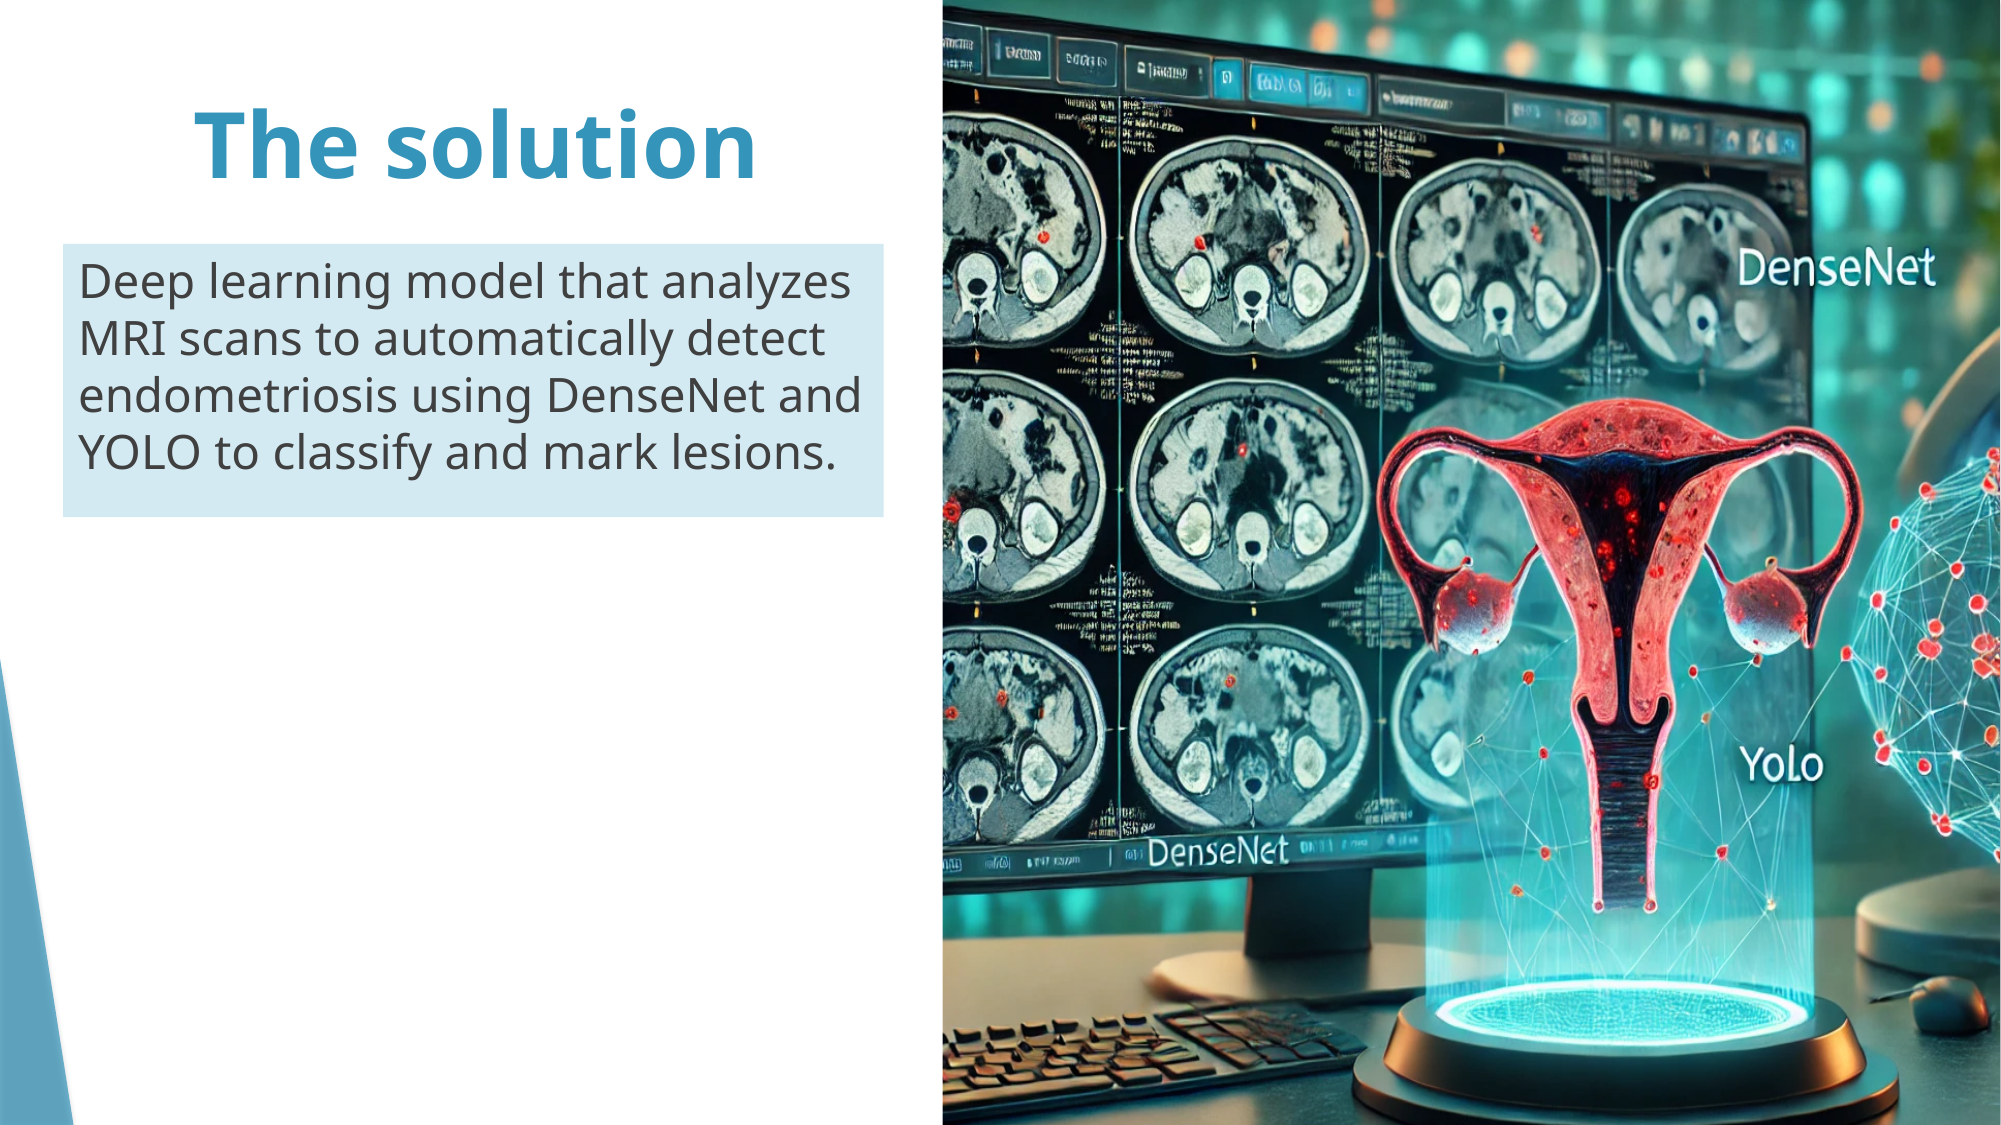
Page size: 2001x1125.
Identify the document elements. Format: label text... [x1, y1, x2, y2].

title The solution [178, 79, 938, 229]
picture [942, 0, 2000, 1125]
list Deep learning model that analyzes MRI scans to automatically detect endometriosis using DenseNet and YOLO to classify and mark lesions. [63, 243, 884, 518]
